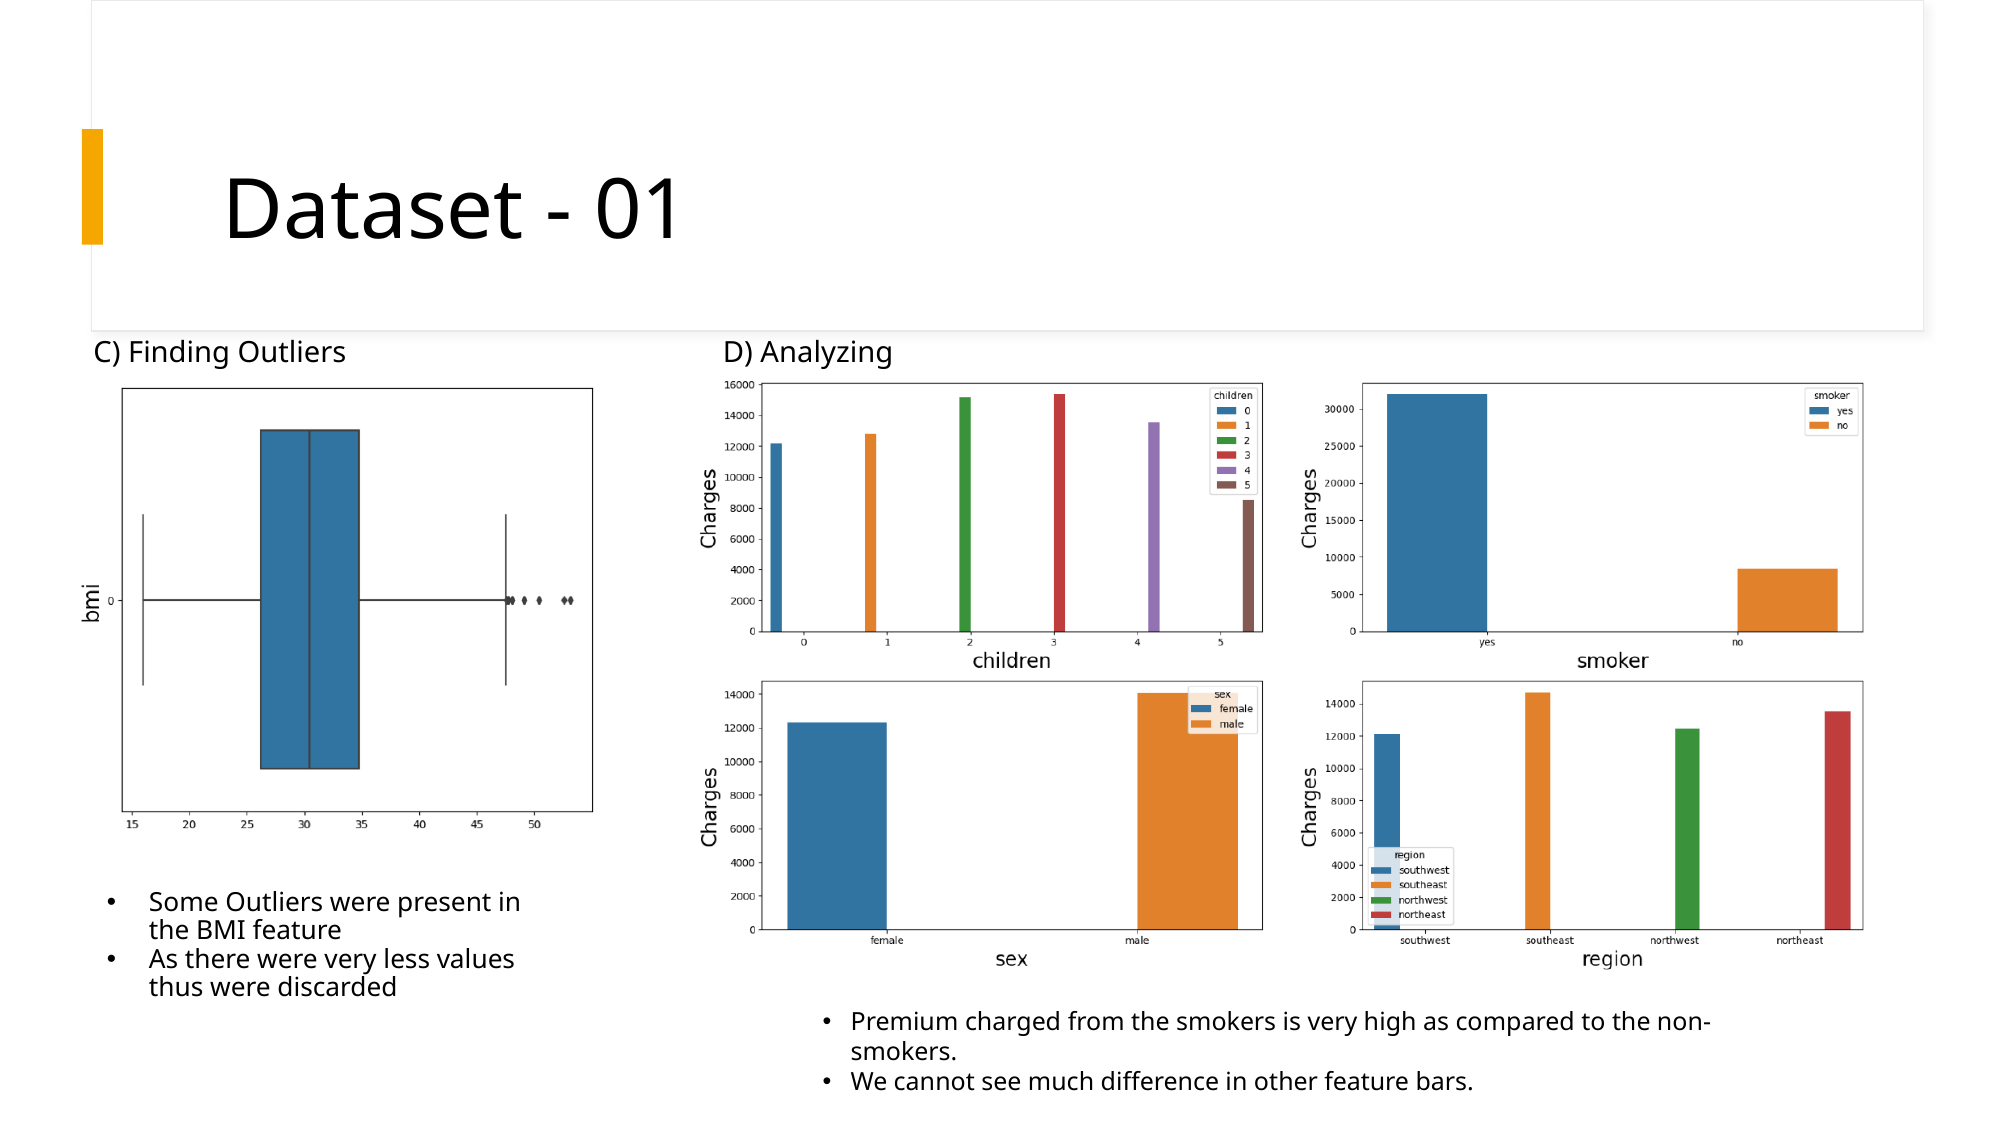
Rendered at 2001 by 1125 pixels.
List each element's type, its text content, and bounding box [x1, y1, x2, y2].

text_box D) Analyzing [707, 323, 1052, 374]
picture [78, 383, 596, 836]
picture [695, 374, 1864, 970]
title C) Finding Outliers [78, 323, 406, 383]
text_box Dataset - 01 [207, 114, 1876, 309]
text_box Some Outliers were present in the BMI feature As there were very less values thus were discarded [91, 881, 582, 1010]
text_box Premium charged from the smokers is very high as compared to the non-smokers. We cannot see much difference in other feature bars. [807, 998, 1808, 1103]
